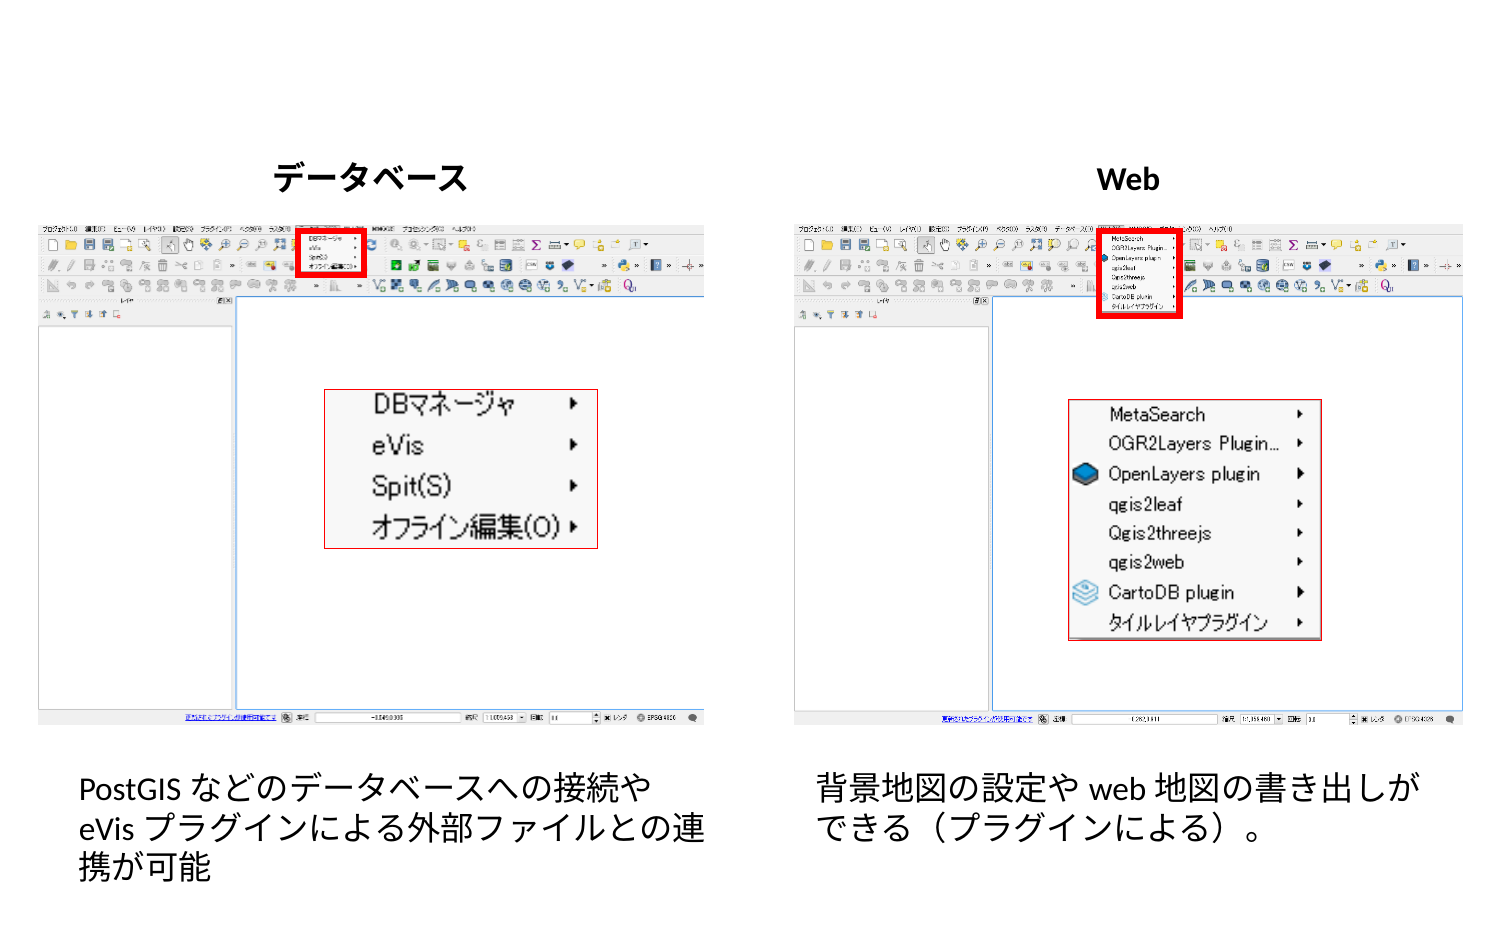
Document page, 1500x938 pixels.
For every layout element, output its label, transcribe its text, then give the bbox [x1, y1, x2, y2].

picture [794, 224, 1463, 725]
text_box データベース [257, 149, 485, 205]
text_box Web [1081, 149, 1176, 205]
picture [38, 225, 704, 725]
text_box 背景地図の設定やweb地図の書き出しができる（プラグインによる）。 [800, 759, 1463, 854]
text_box PostGISなどのデータベースへの接続やeVisプラグインによる外部ファイルとの連携が可能 [64, 759, 727, 894]
